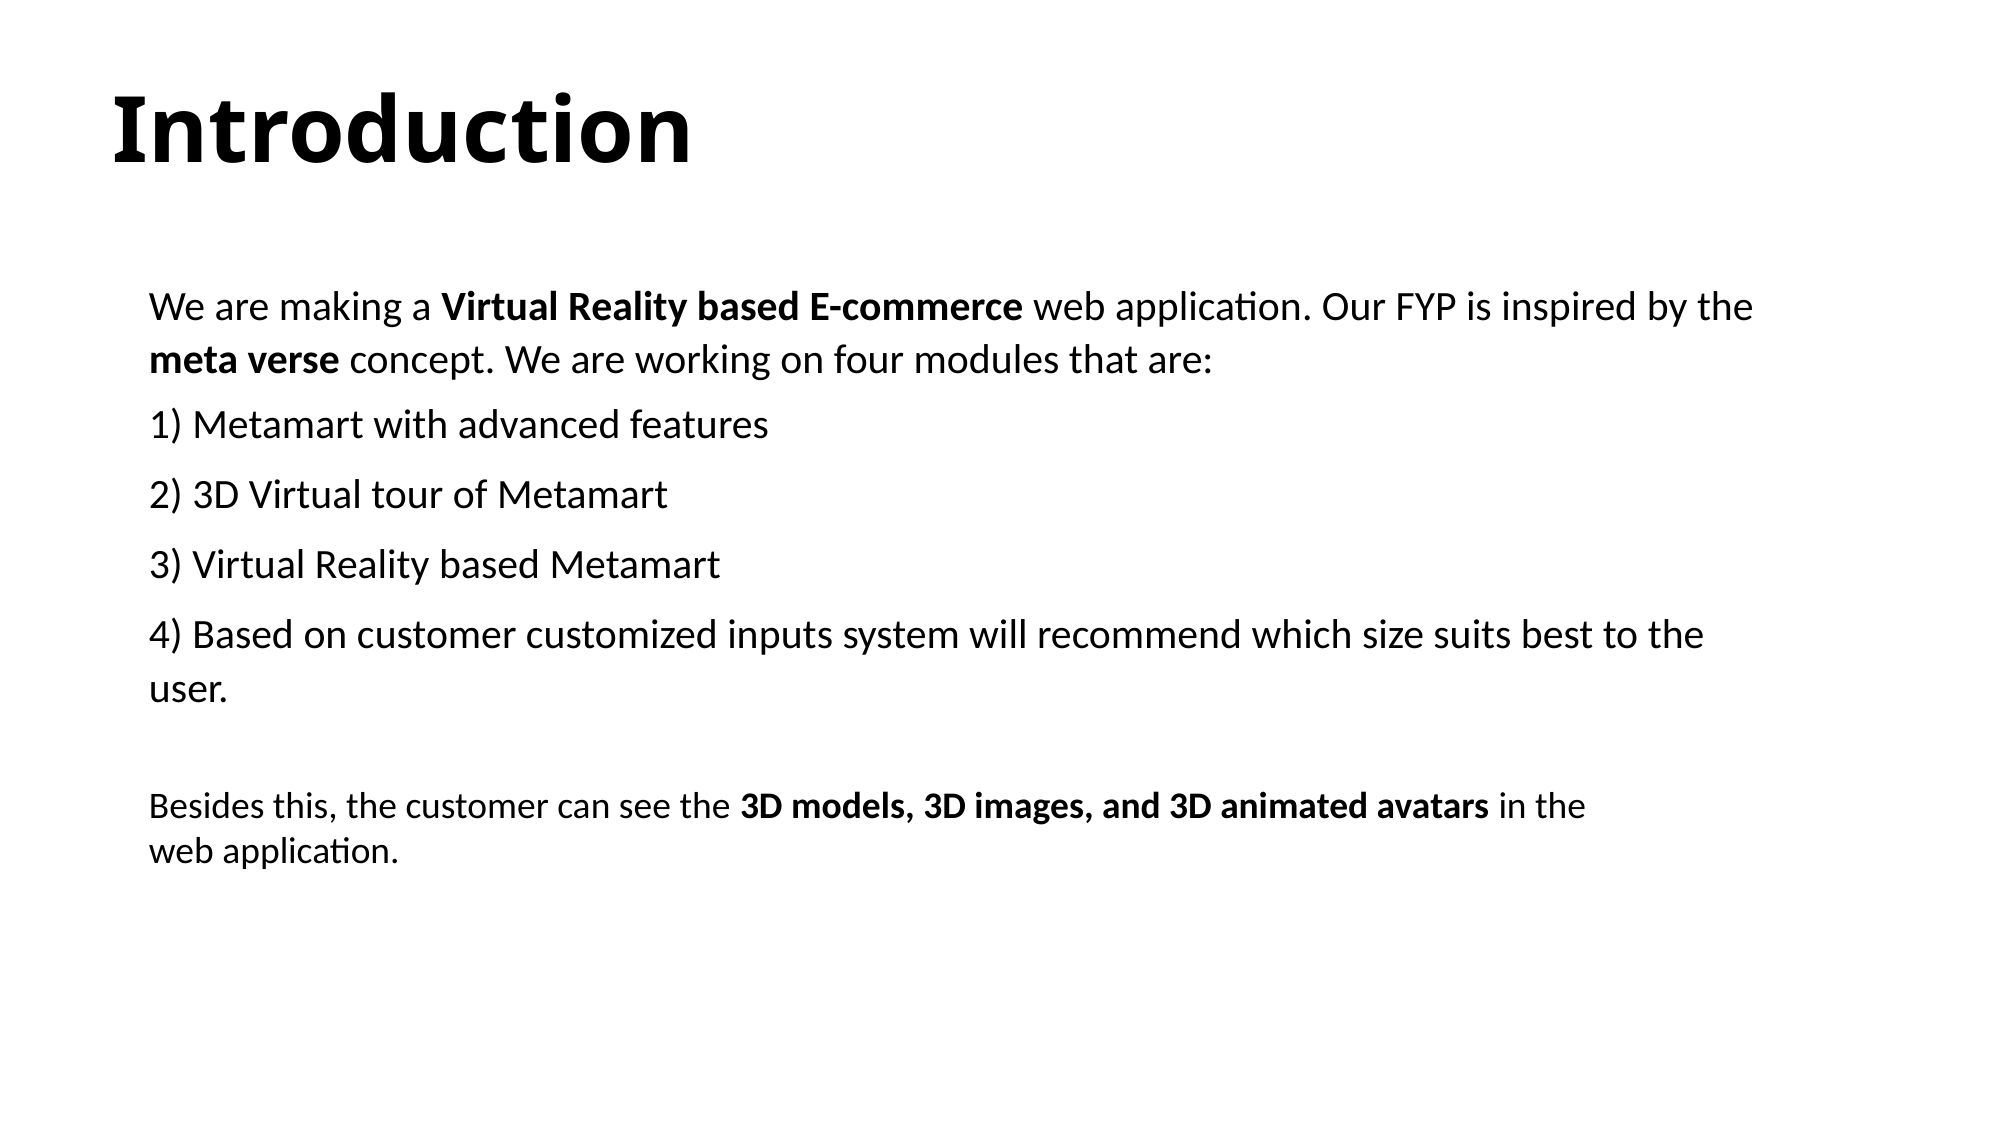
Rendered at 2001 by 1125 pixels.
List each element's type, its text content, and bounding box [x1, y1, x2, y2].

title Introduction [97, 75, 1748, 191]
text_box Besides this, the customer can see the 3D models, 3D images, and 3D animated avatars in the web application. [134, 773, 1786, 878]
text_box We are making a Virtual Reality based E-commerce web application. Our FYP is inspired by the meta verse concept. We are working on four modules that are: [134, 267, 1866, 390]
text_box 1) Metamart with advanced features 2) 3D Virtual tour of Metamart 3) Virtual Reality based Metamart 4) Based on customer customized inputs system will recommend which size suits best to the user. [134, 385, 1786, 718]
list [97, 291, 1853, 347]
